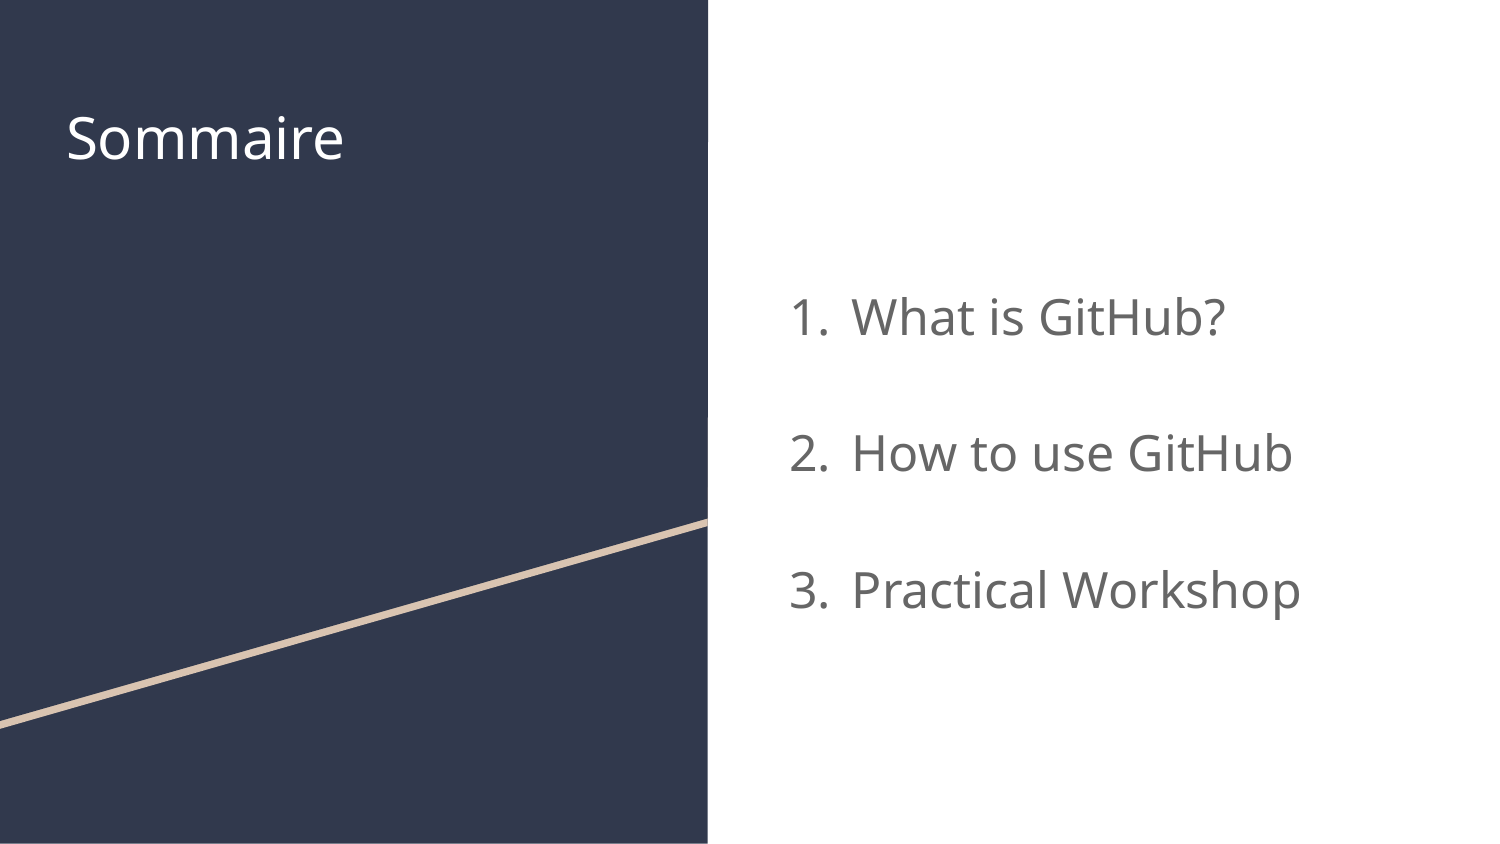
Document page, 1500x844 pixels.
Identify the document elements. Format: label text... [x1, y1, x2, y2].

title Sommaire [51, 82, 660, 494]
list What is GitHub? How to use GitHub Practical Workshop [761, 82, 1446, 755]
